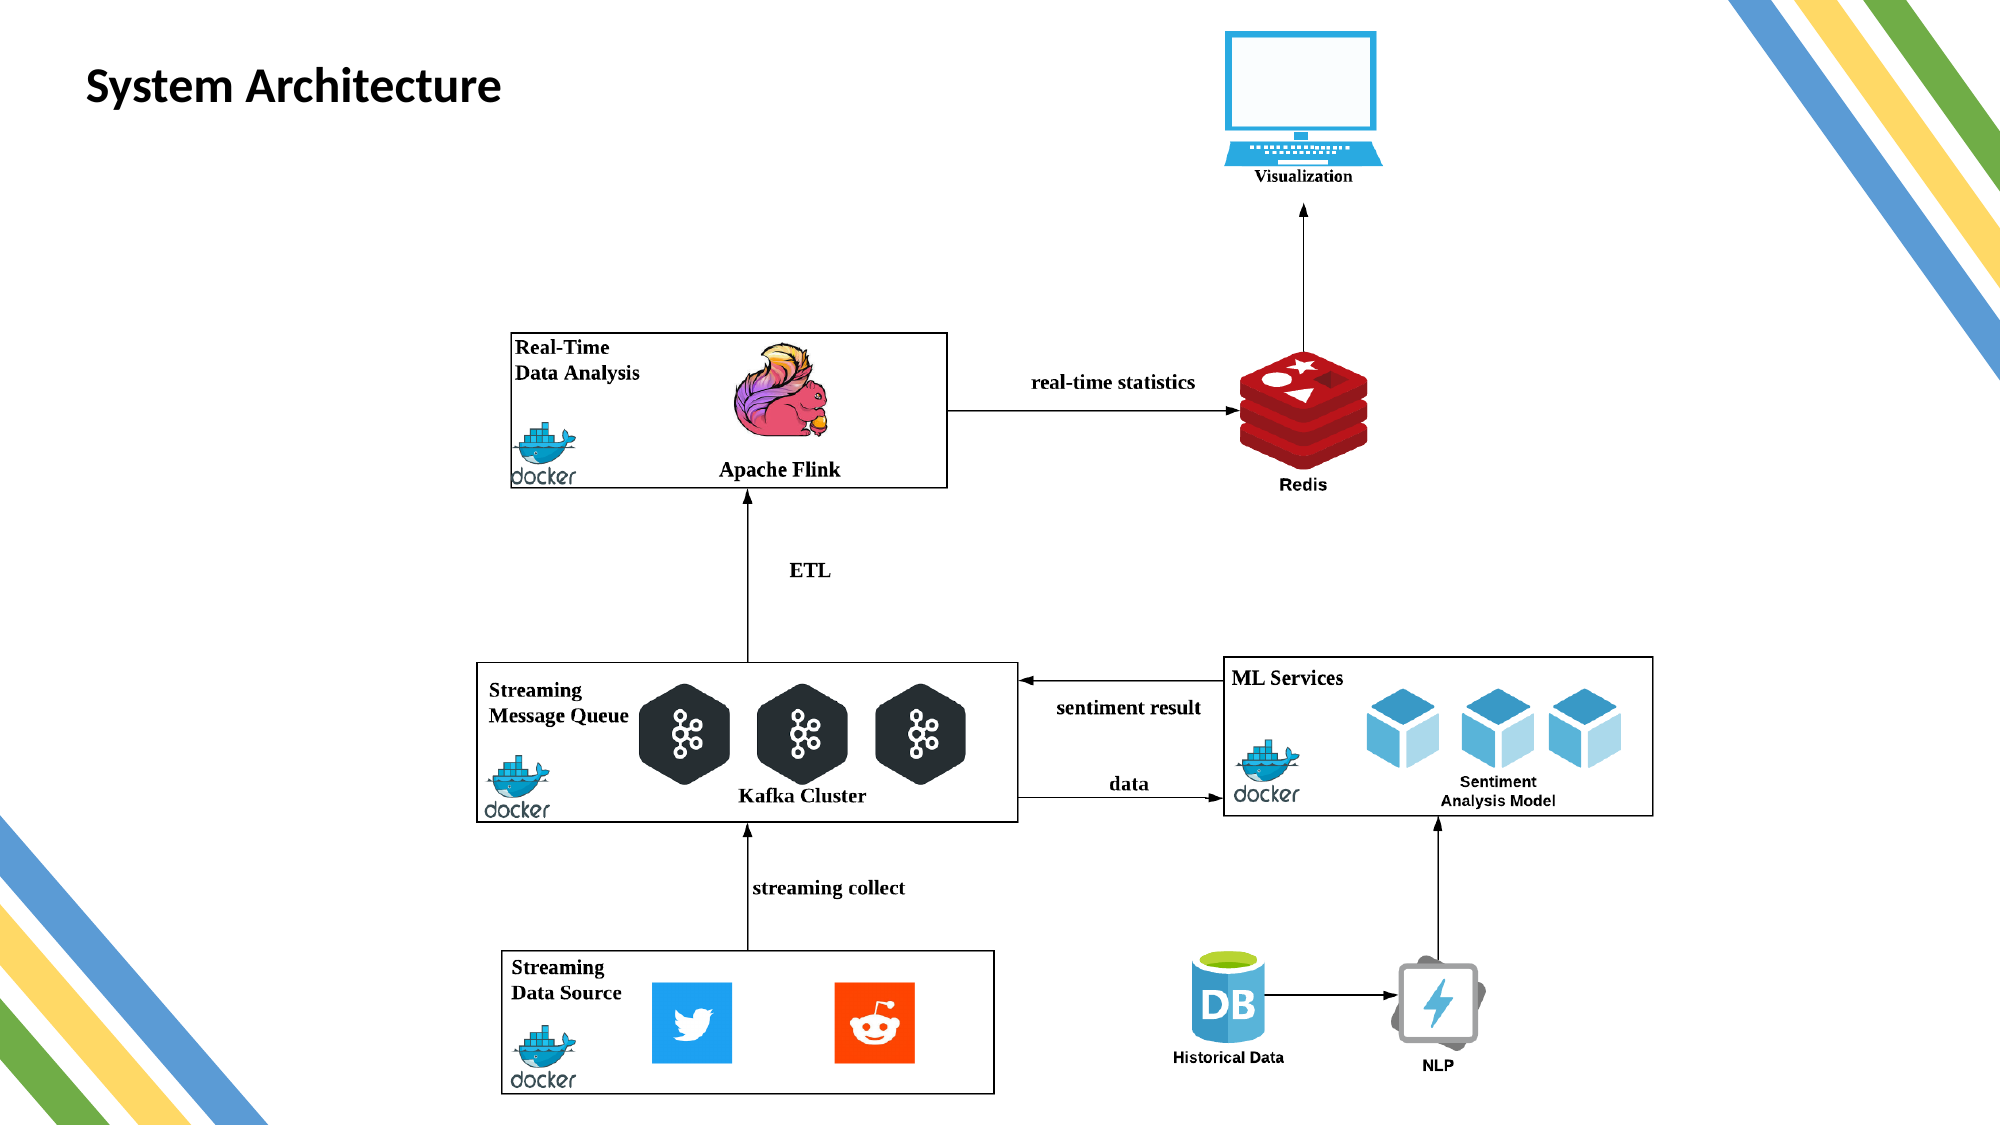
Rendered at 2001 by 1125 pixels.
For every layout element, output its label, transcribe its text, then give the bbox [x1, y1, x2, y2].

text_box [0, 748, 146, 1125]
text_box System Architecture [71, 44, 445, 120]
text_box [1870, 0, 2000, 446]
picture [445, 0, 1684, 1125]
